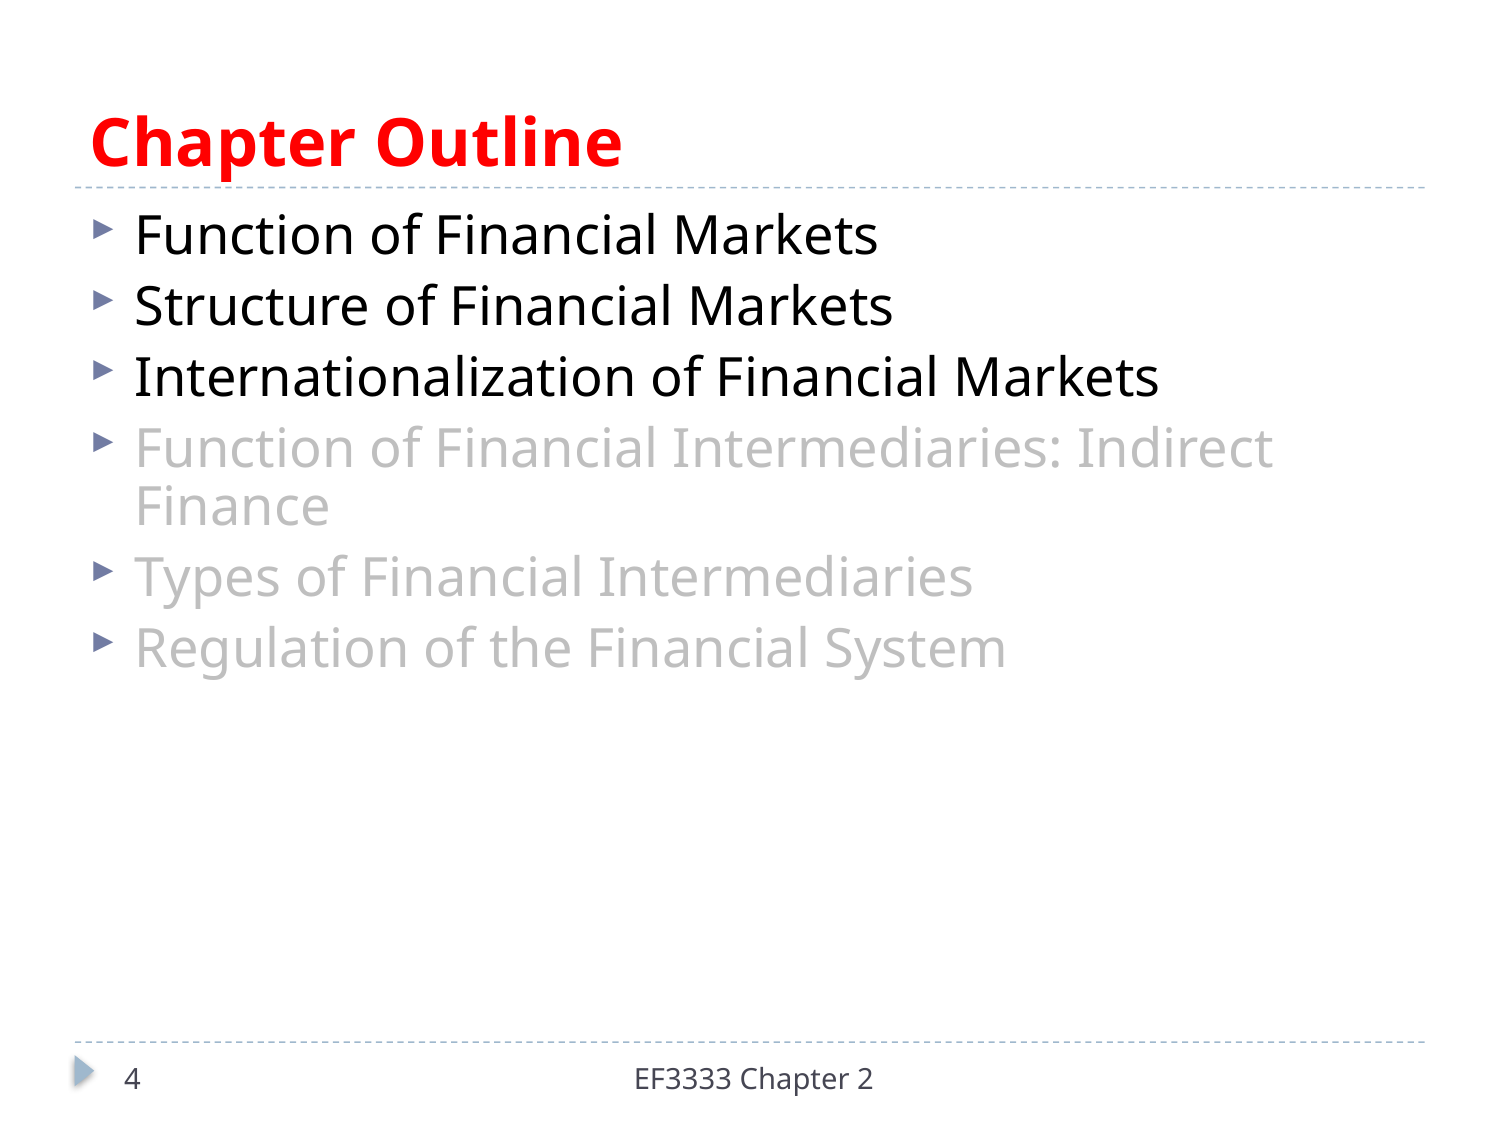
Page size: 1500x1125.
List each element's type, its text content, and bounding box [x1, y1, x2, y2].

slide_number 4 [109, 1052, 435, 1113]
title Chapter Outline [75, 24, 1425, 188]
footer EF3333 Chapter 2 [484, 1052, 889, 1113]
list Function of Financial Markets Structure of Financial Markets Internationalization of Financial Markets Function of Financial Intermediaries: Indirect Finance Types of Financial Intermediaries Regulation of the Financial System [75, 200, 1425, 1010]
